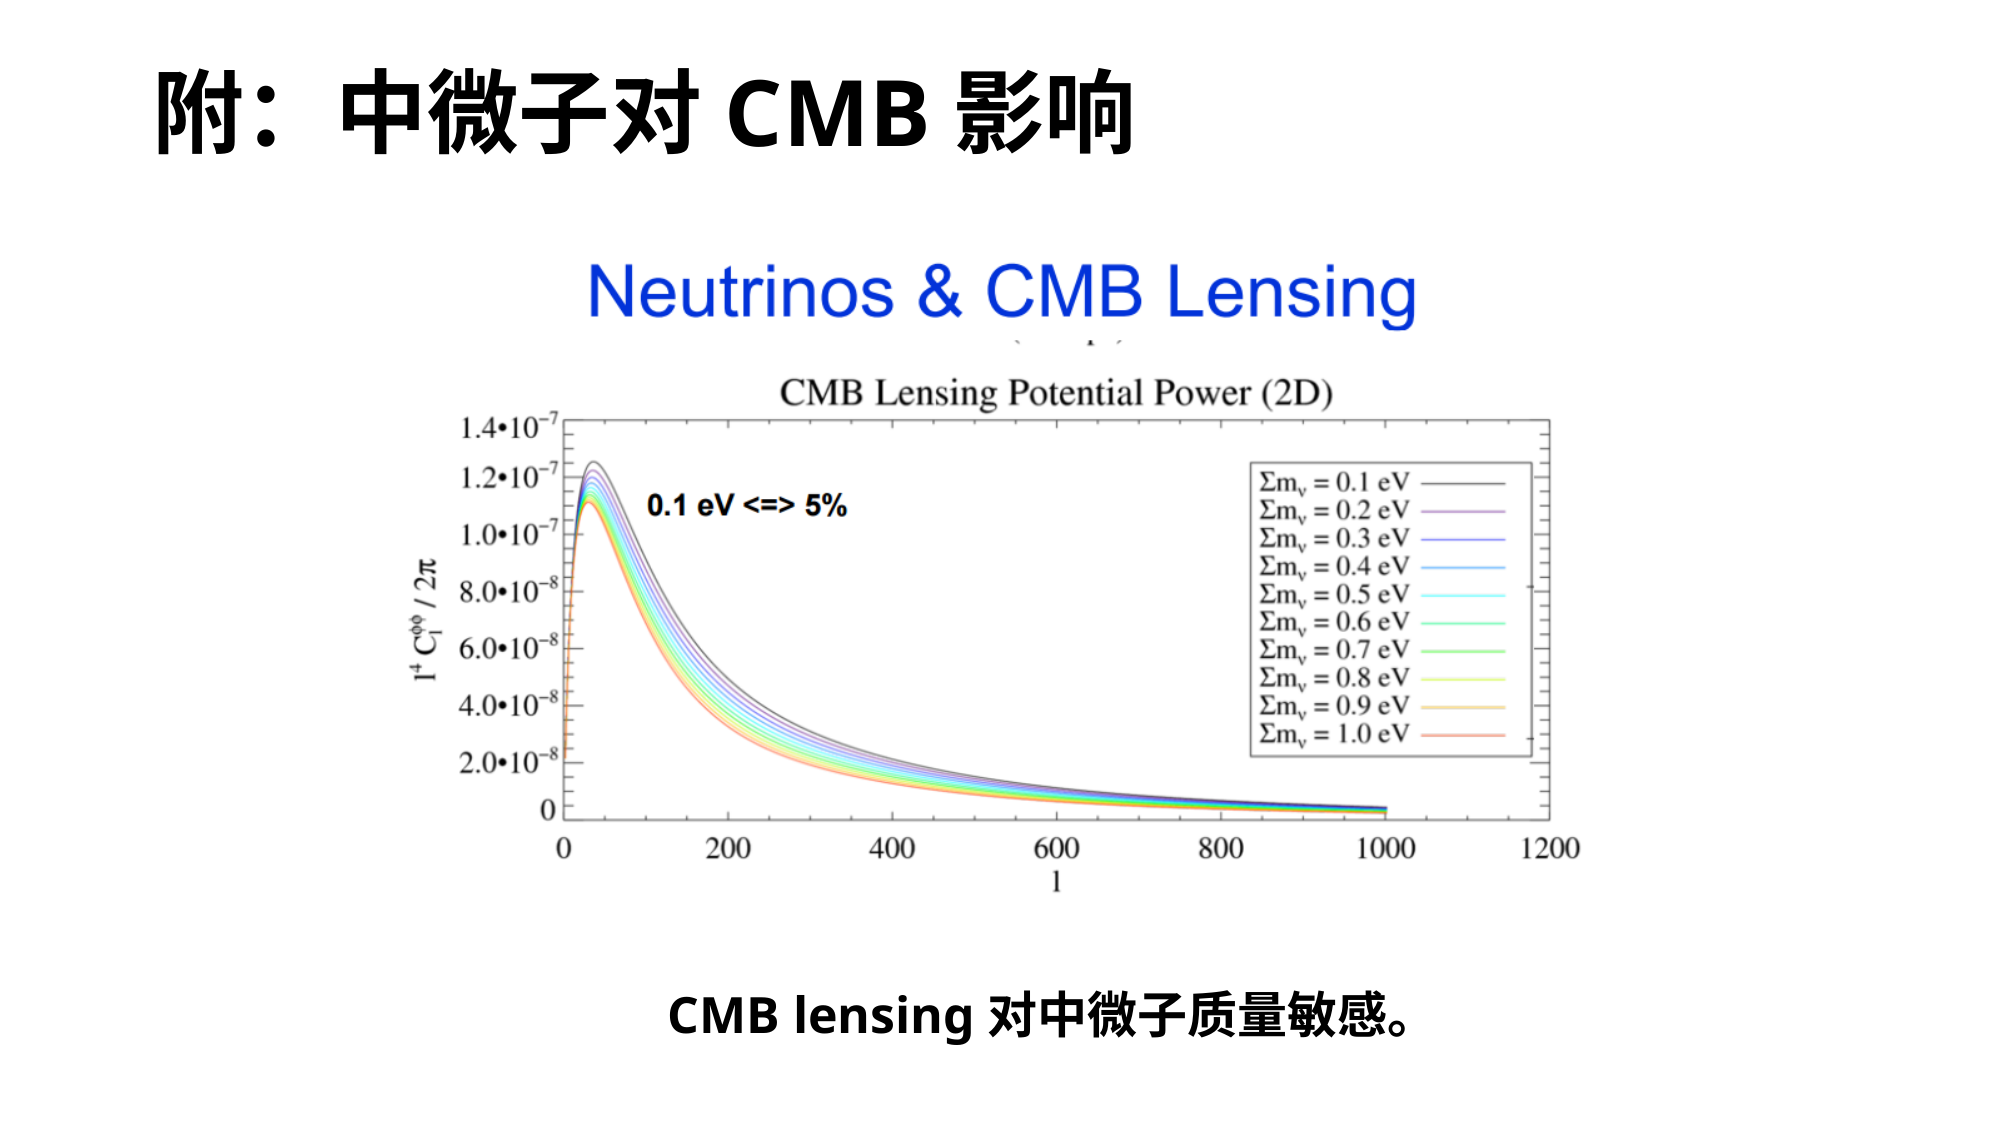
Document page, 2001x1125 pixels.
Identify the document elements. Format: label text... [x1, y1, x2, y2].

picture [407, 229, 1593, 896]
text_box 附：中微子对CMB影响 [137, 59, 1863, 180]
text_box CMB lensing对中微子质量敏感。 [653, 976, 1452, 1051]
